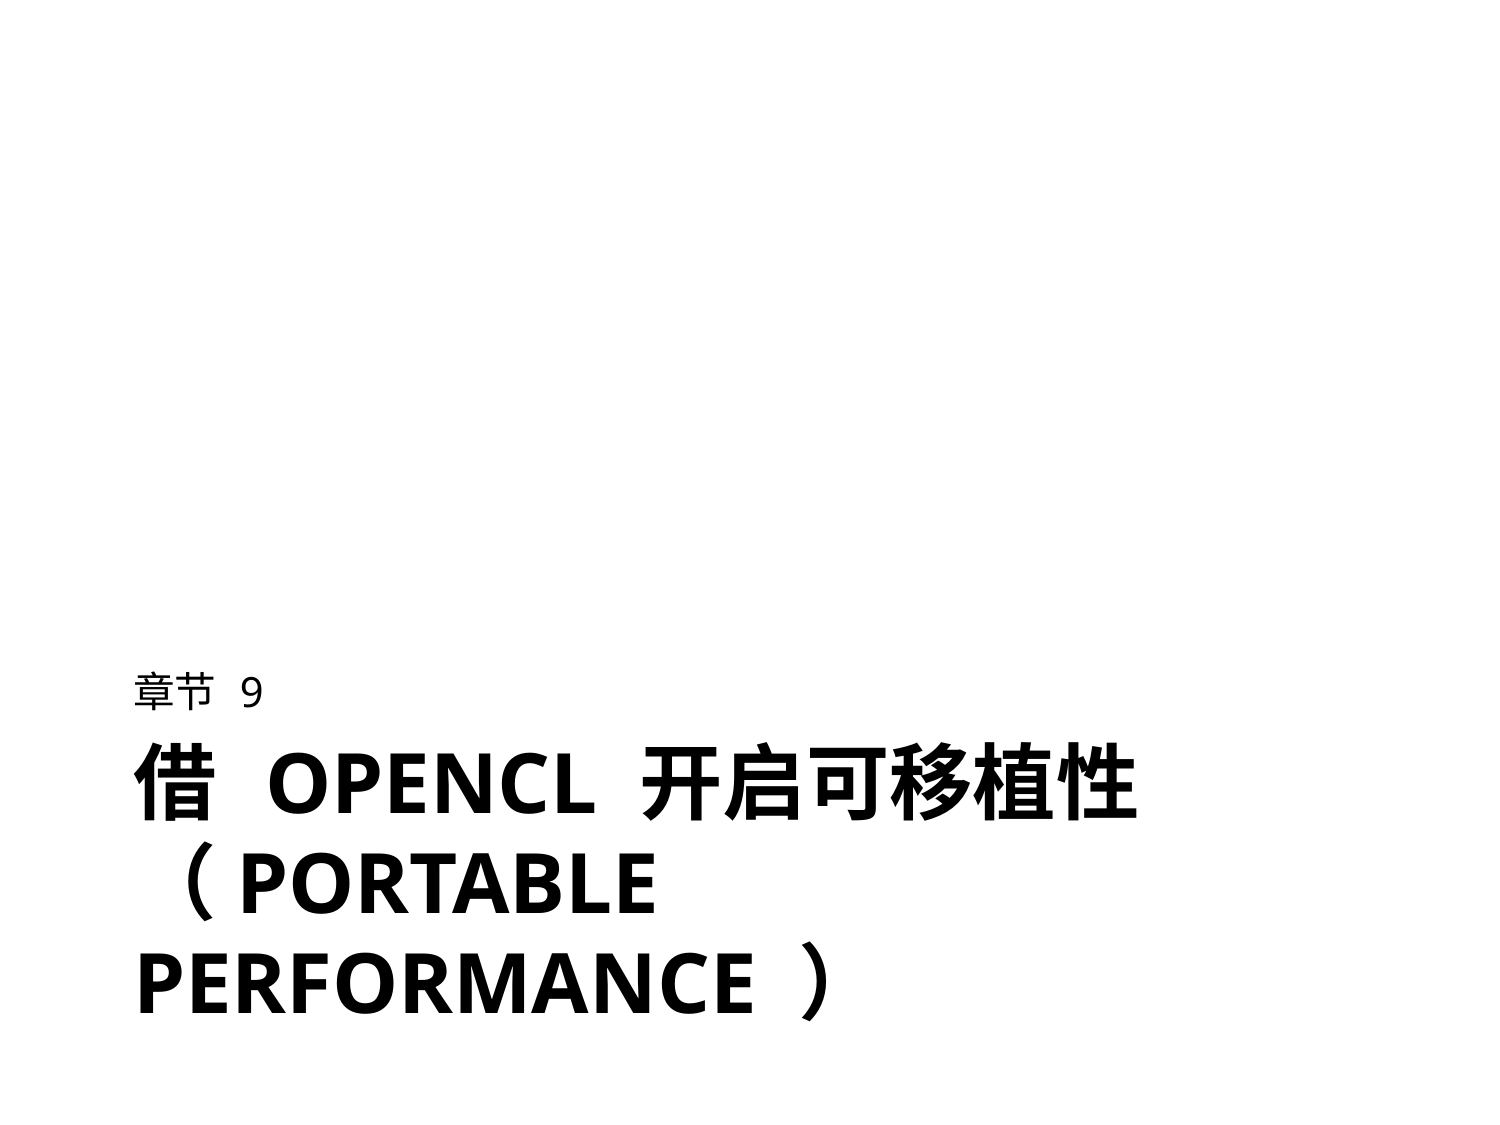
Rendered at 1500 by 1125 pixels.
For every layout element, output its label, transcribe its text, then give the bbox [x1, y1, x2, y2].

text_box 章节 9 [118, 476, 1394, 723]
text_box 借 OpenCL 开启可移植性（portable performance ） [118, 723, 1394, 947]
